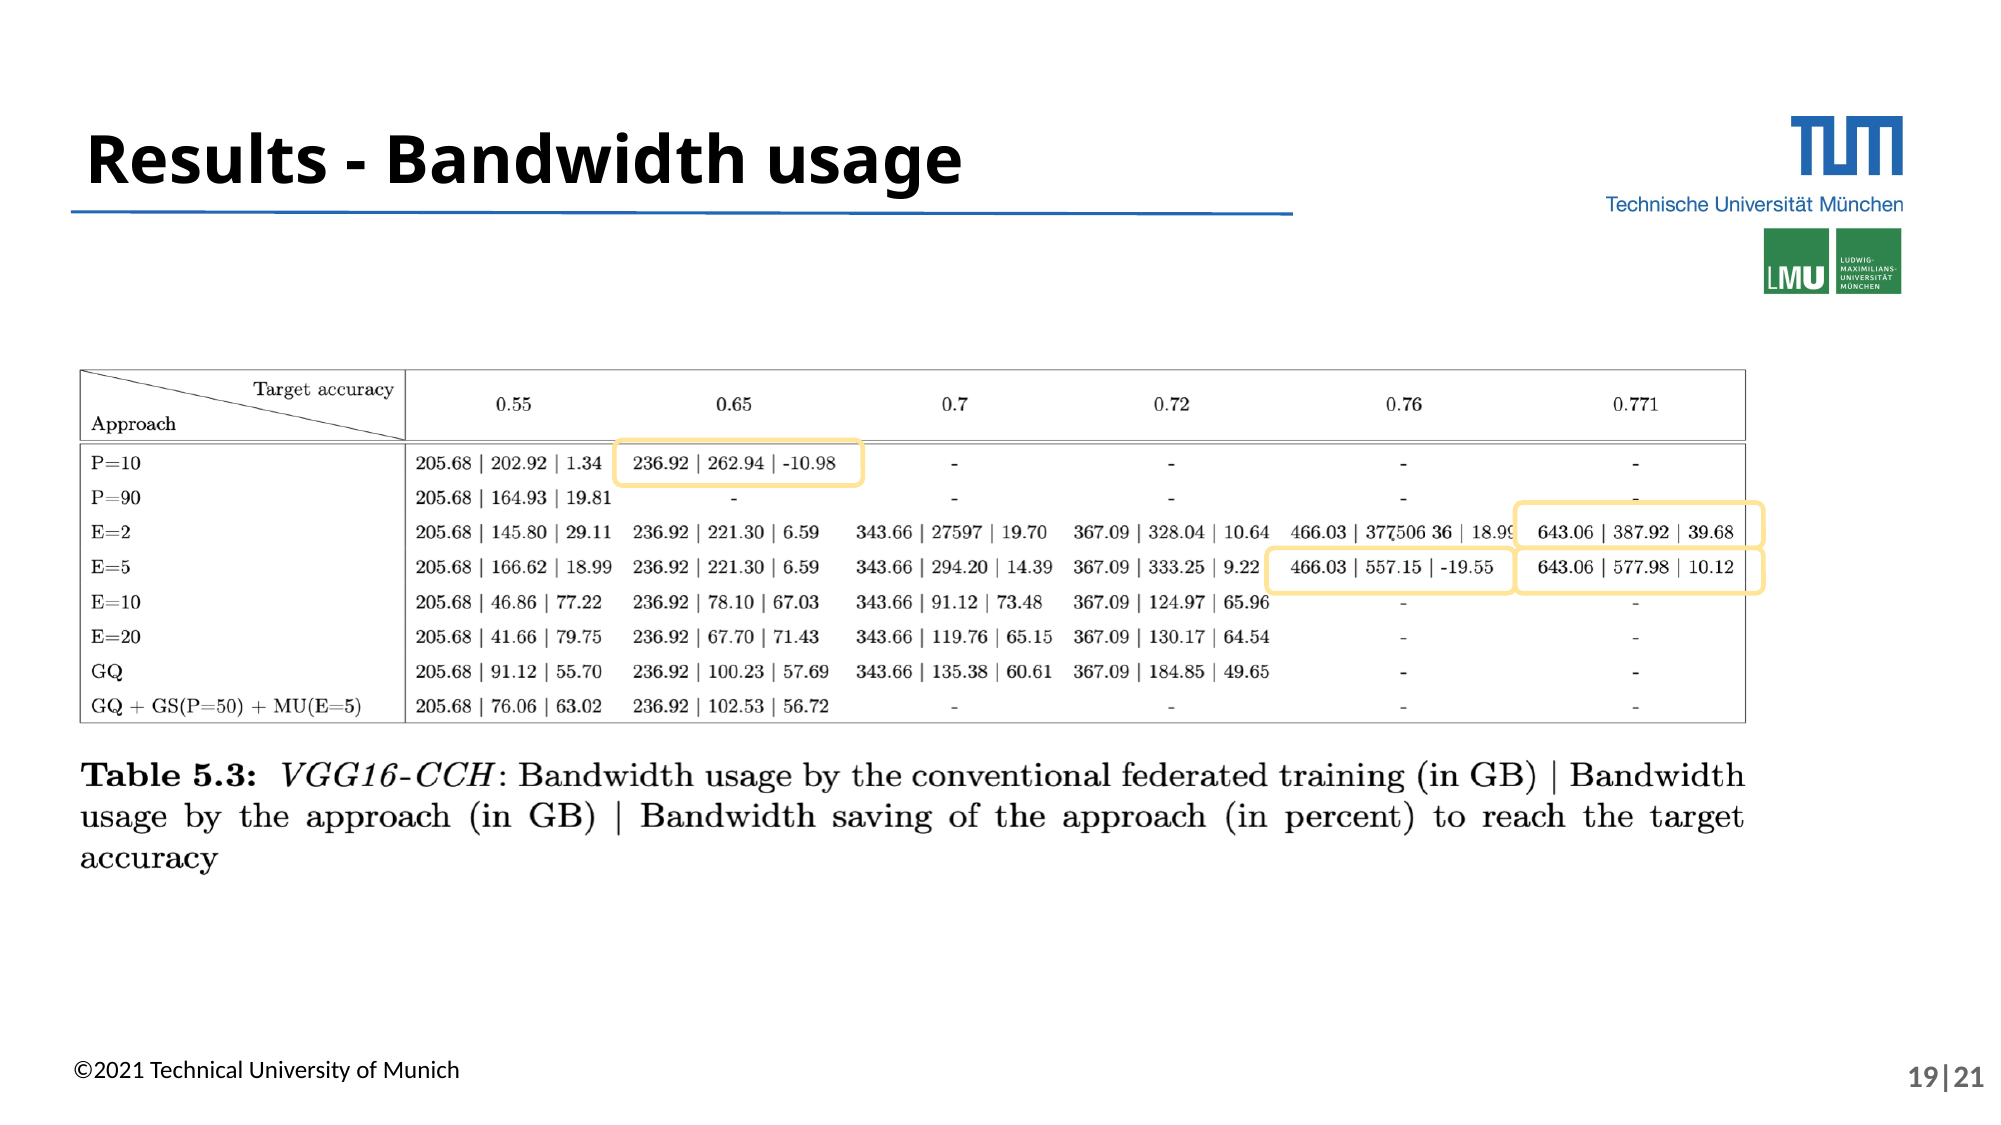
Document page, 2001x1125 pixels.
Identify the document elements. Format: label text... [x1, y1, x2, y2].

text_box 19|21 [1791, 1041, 2000, 1125]
picture [1605, 116, 1903, 212]
picture [64, 343, 1761, 900]
picture [1763, 227, 1903, 295]
title Results - Bandwidth usage [70, 116, 1327, 206]
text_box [70, 211, 1294, 215]
text_box ©2021 Technical University of Munich [57, 1045, 480, 1092]
